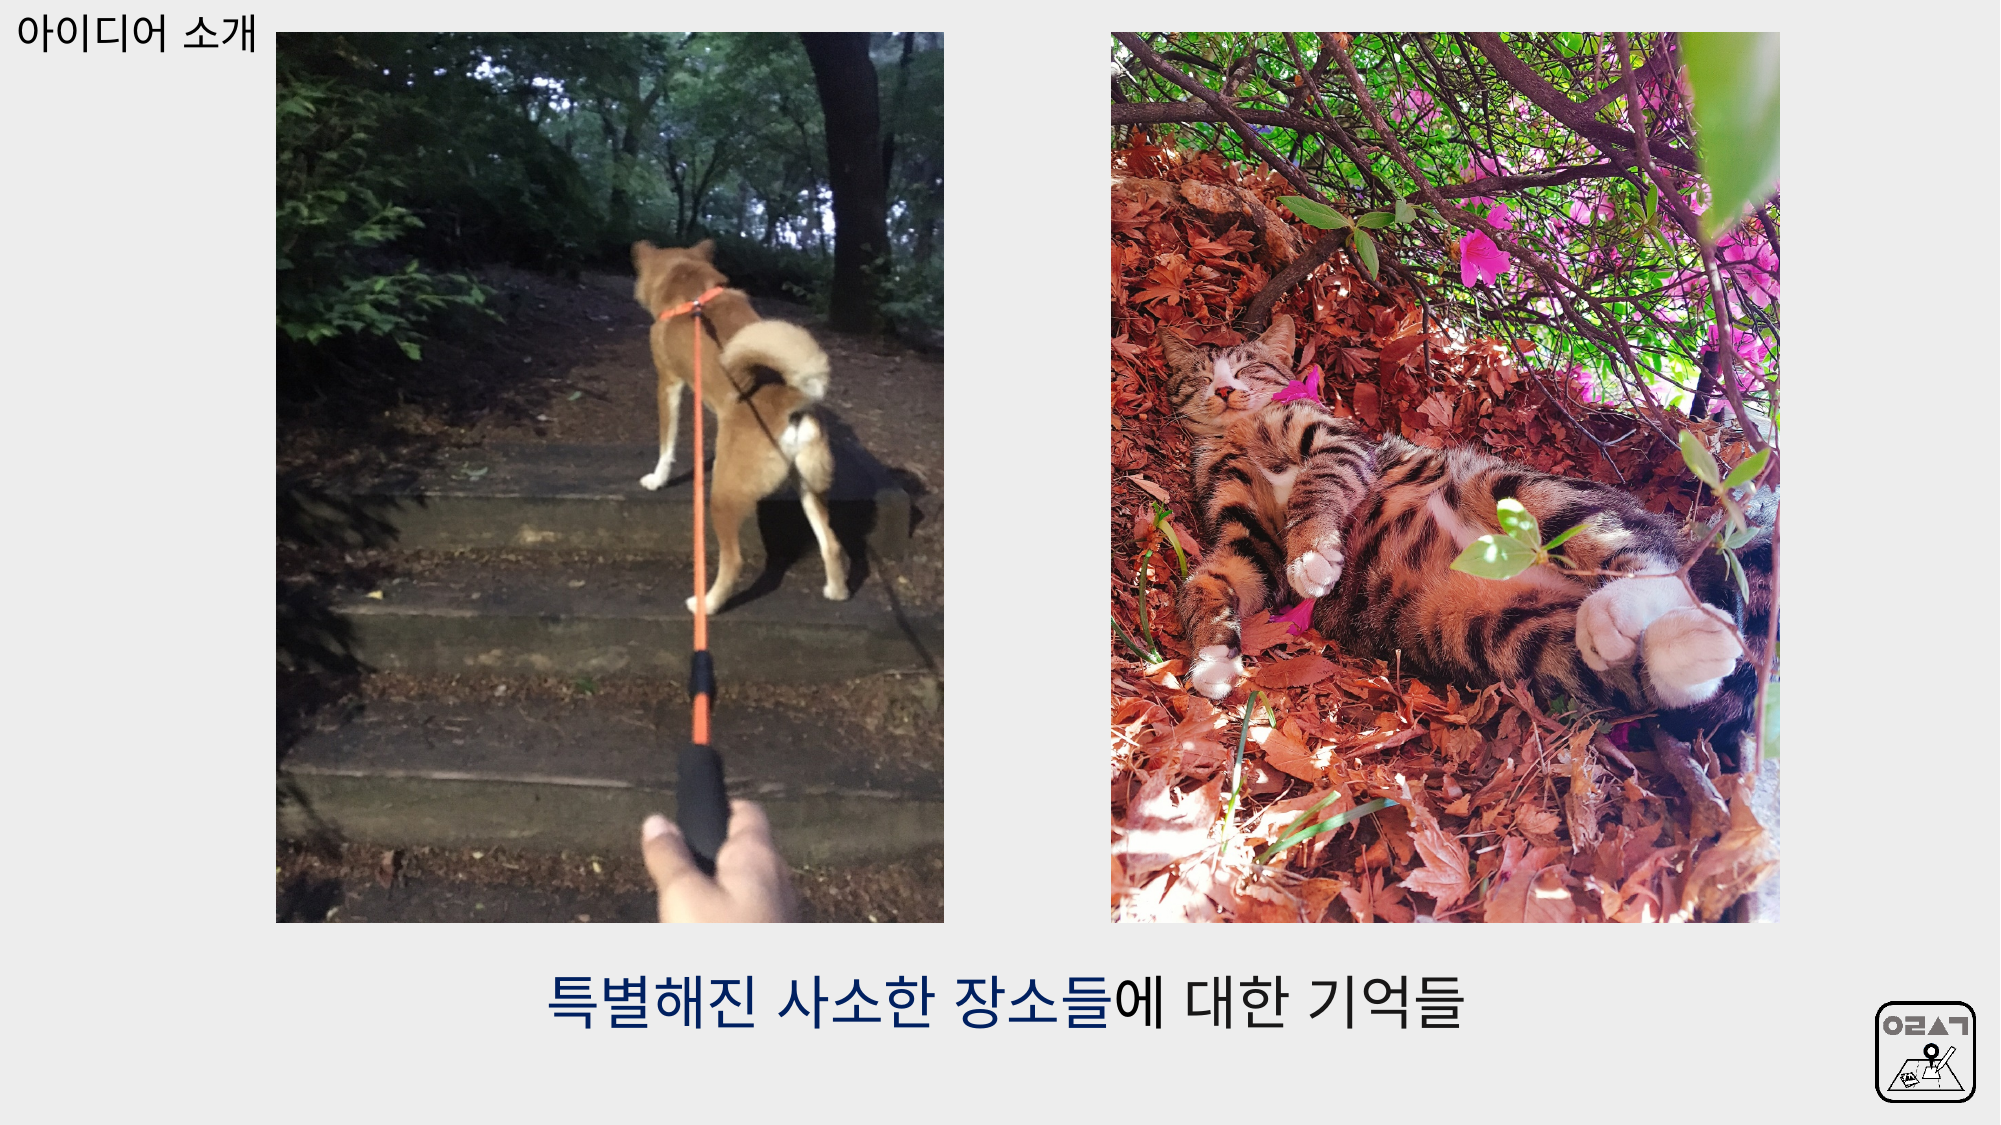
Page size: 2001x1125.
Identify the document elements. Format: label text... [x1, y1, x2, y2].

picture [1111, 32, 1780, 923]
picture [1875, 1001, 1977, 1103]
text_box 아이디어 소개 [1, 0, 275, 65]
picture [276, 32, 944, 923]
text_box 특별해진 사소한 장소들에 대한 기억들 [531, 959, 2000, 1044]
